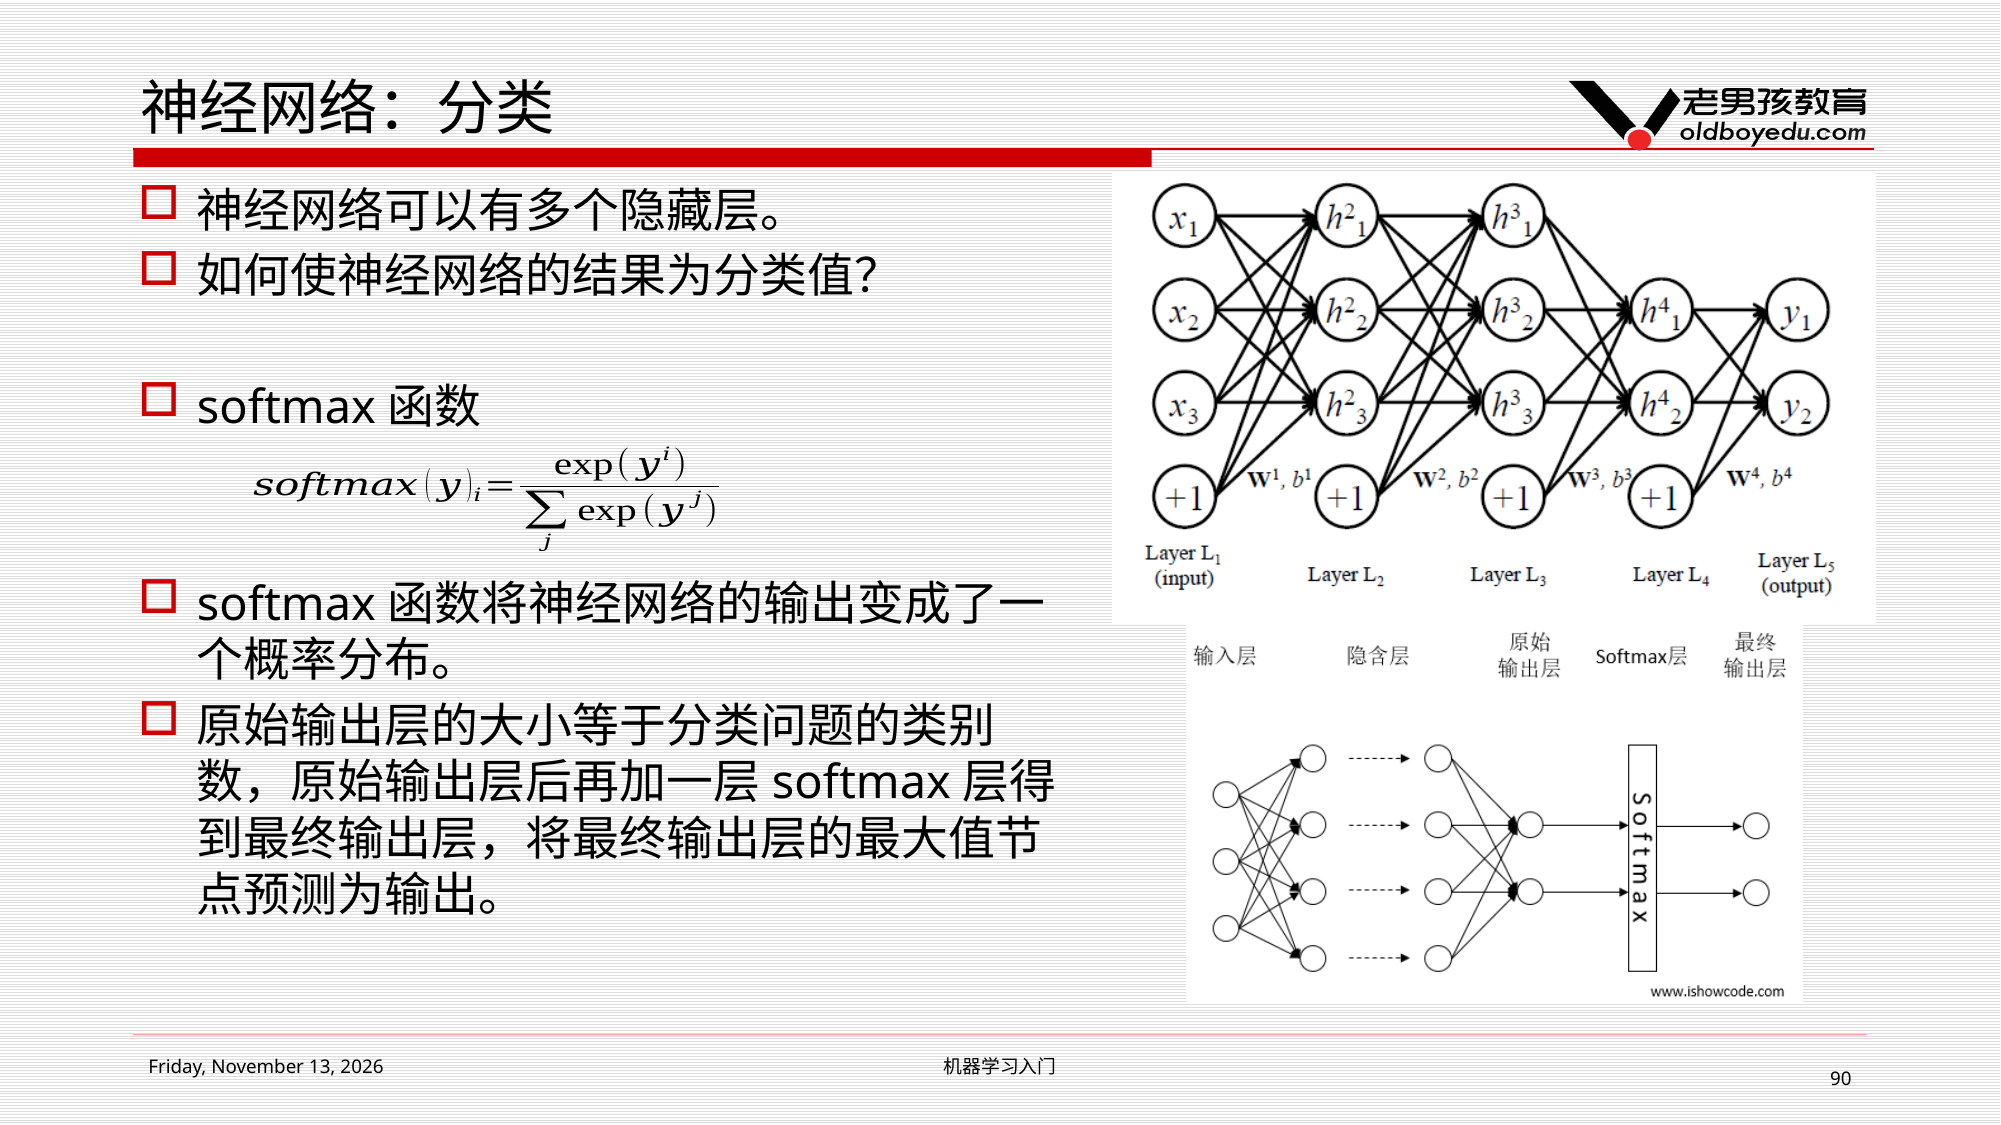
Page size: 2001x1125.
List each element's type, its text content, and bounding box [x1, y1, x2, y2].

list 神经网络可以有多个隐藏层。 如何使神经网络的结果为分类值？ softmax函数 softmax函数将神经网络的输出变成了一个概率分布。 原始输出层的大小等于分类问题的类别数，原始输出层后再加一层softmax层得到最终输出层，将最终输出层的最大值节点预测为输出。 [123, 172, 1098, 988]
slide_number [133, 1046, 567, 1103]
footer 机器学习入门 [683, 1046, 1317, 1103]
slide_number 90 [1433, 1058, 1867, 1103]
title 神经网络：分类 [125, 50, 1876, 149]
picture [1112, 172, 1876, 1002]
